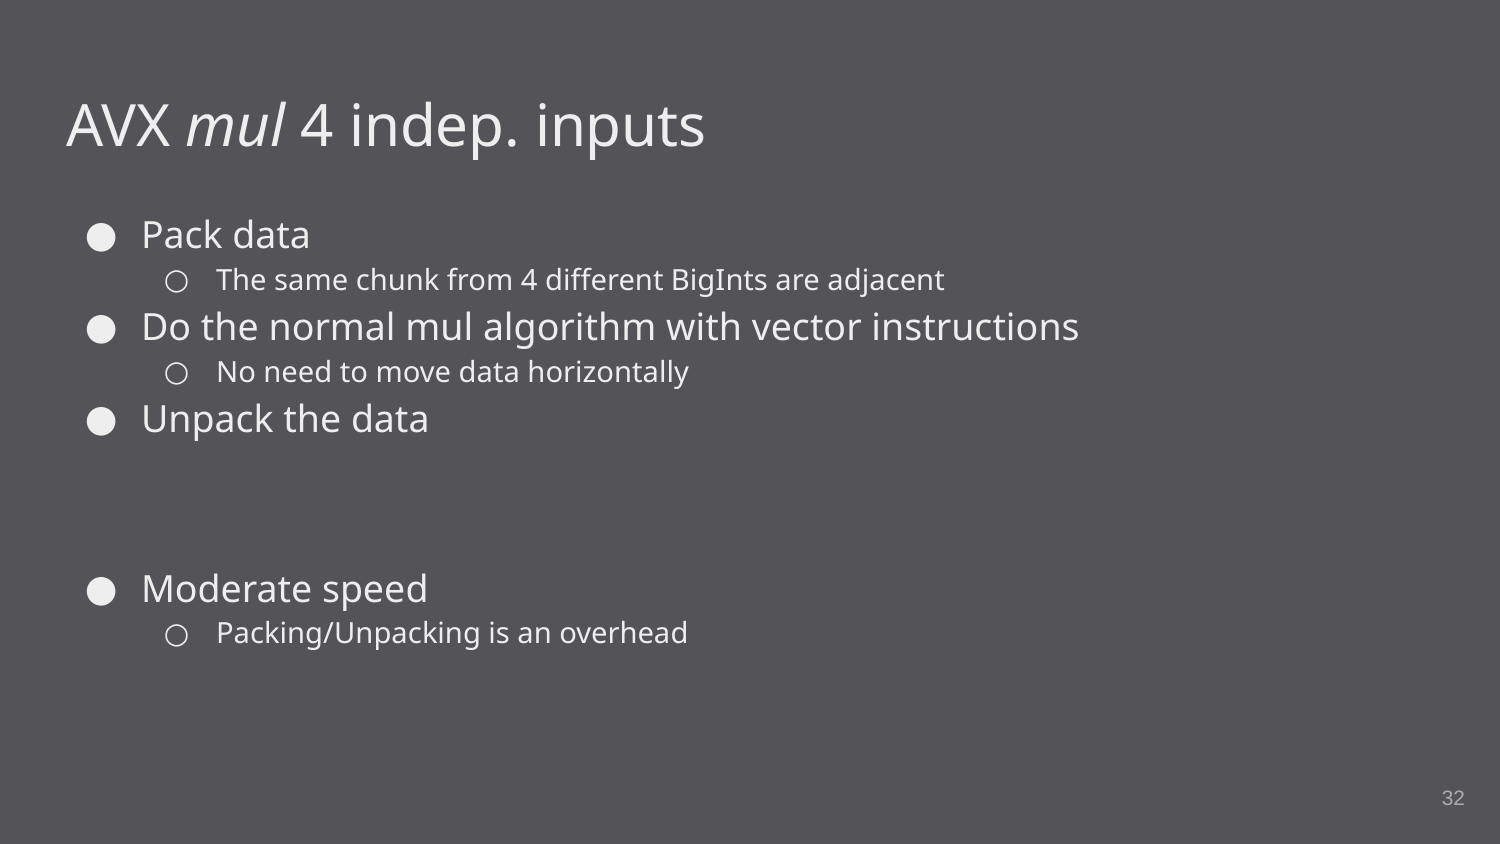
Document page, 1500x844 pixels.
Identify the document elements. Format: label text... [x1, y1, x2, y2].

title AVX mul 4 indep. inputs [51, 72, 1449, 167]
slide_number ‹#› [1389, 764, 1480, 830]
list Pack data The same chunk from 4 different BigInts are adjacent Do the normal mul algorithm with vector instructions No need to move data horizontally Unpack the data Moderate speed Packing/Unpacking is an overhead [51, 189, 1449, 750]
